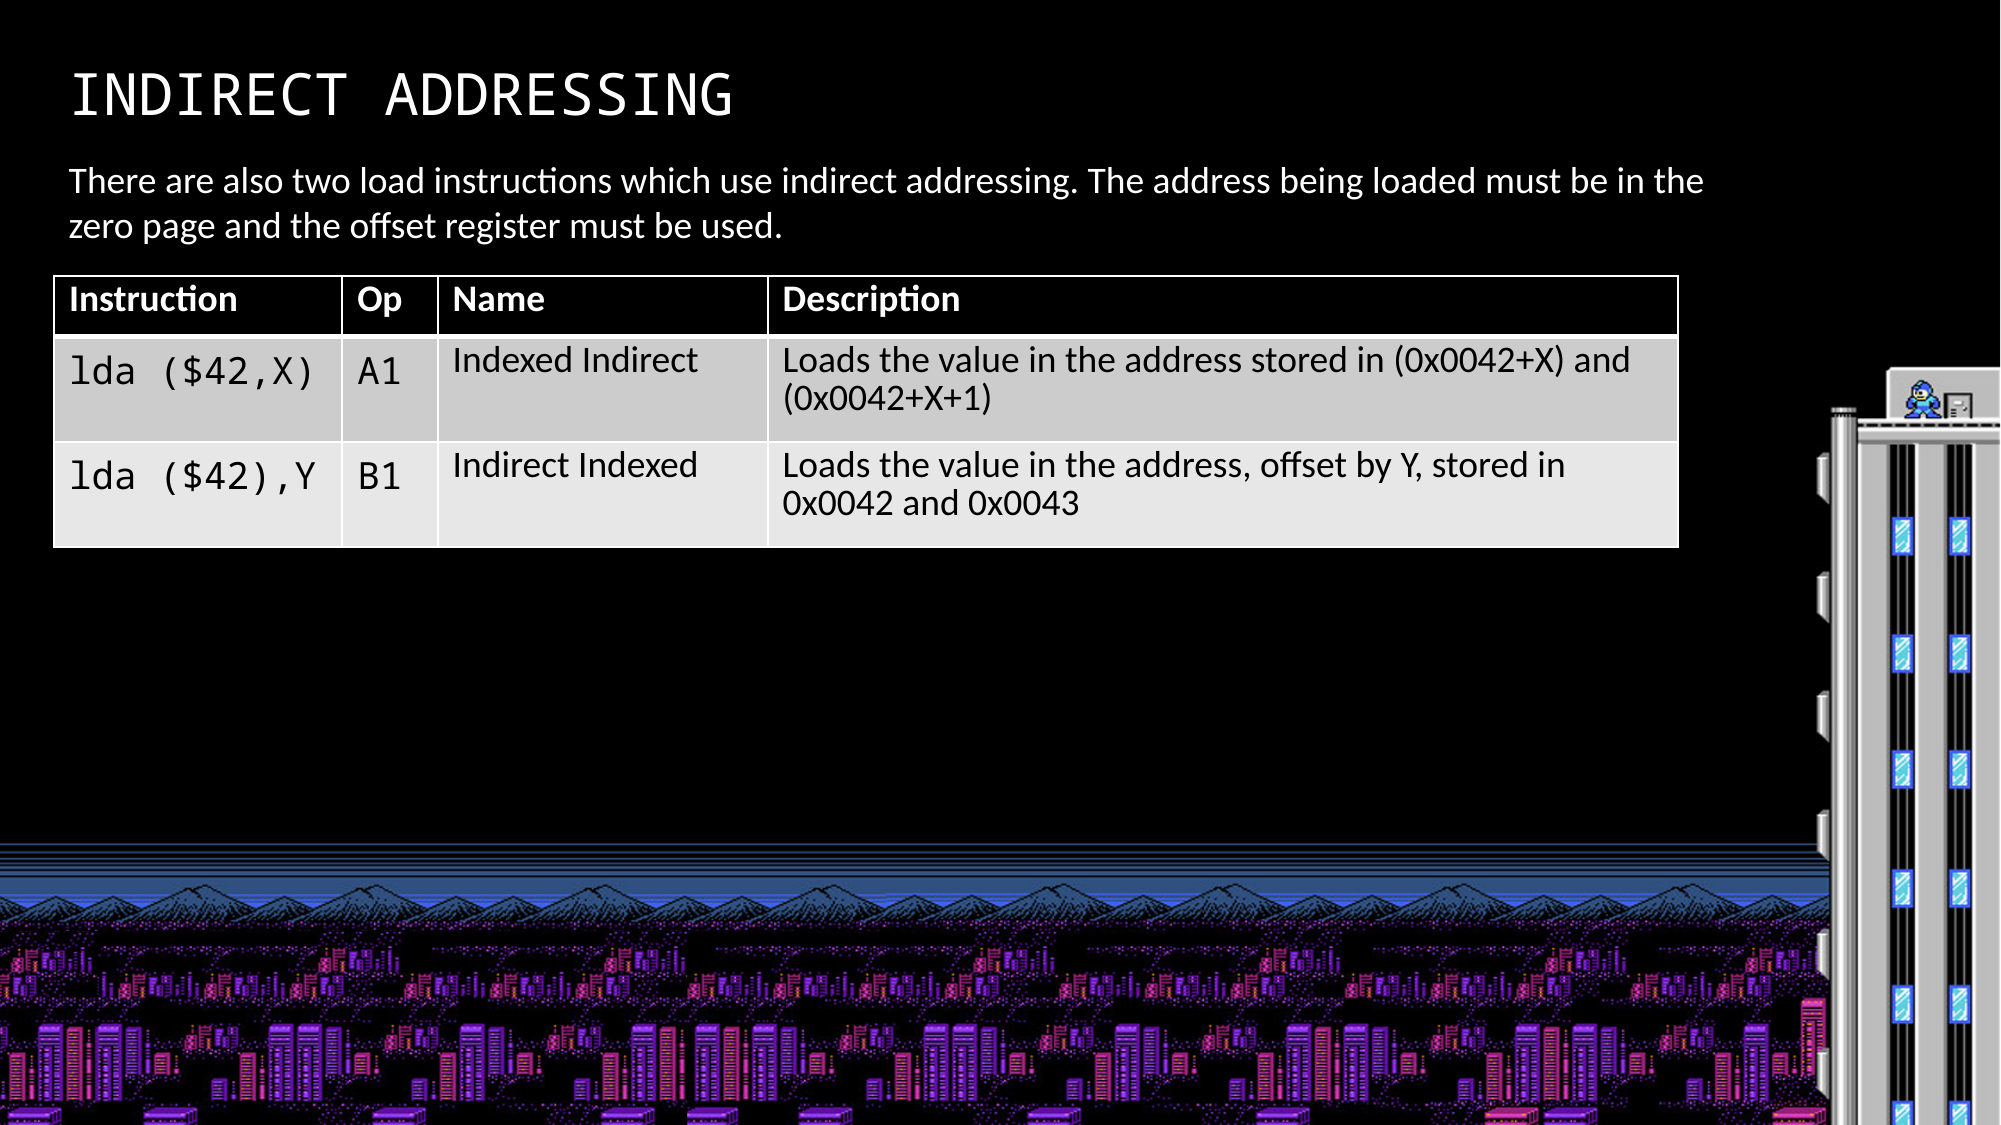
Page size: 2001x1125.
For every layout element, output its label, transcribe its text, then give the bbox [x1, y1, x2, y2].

picture [0, 0, 2001, 1125]
table_header Op [343, 277, 437, 334]
table_cell Loads the value in the address stored in (0x0042+X) and (0x0042+X+1) [769, 339, 1677, 441]
table_cell Indexed Indirect [439, 339, 767, 441]
table_cell B1 [343, 443, 437, 546]
table_cell lda ($42),Y [55, 443, 341, 546]
table_header Instruction [55, 277, 341, 334]
table_header Description [769, 277, 1677, 334]
text_box INDIRECT ADDRESSING [54, 49, 1814, 135]
table_cell A1 [343, 339, 437, 441]
text_box There are also two load instructions which use indirect addressing. The address being loaded must be in the zero page and the offset register must be used. [54, 148, 1794, 254]
table_cell Indirect Indexed [439, 443, 767, 546]
table_cell Loads the value in the address, offset by Y, stored in 0x0042 and 0x0043 [769, 443, 1677, 546]
table_header Name [439, 277, 767, 334]
table_cell lda ($42,X) [55, 339, 341, 441]
